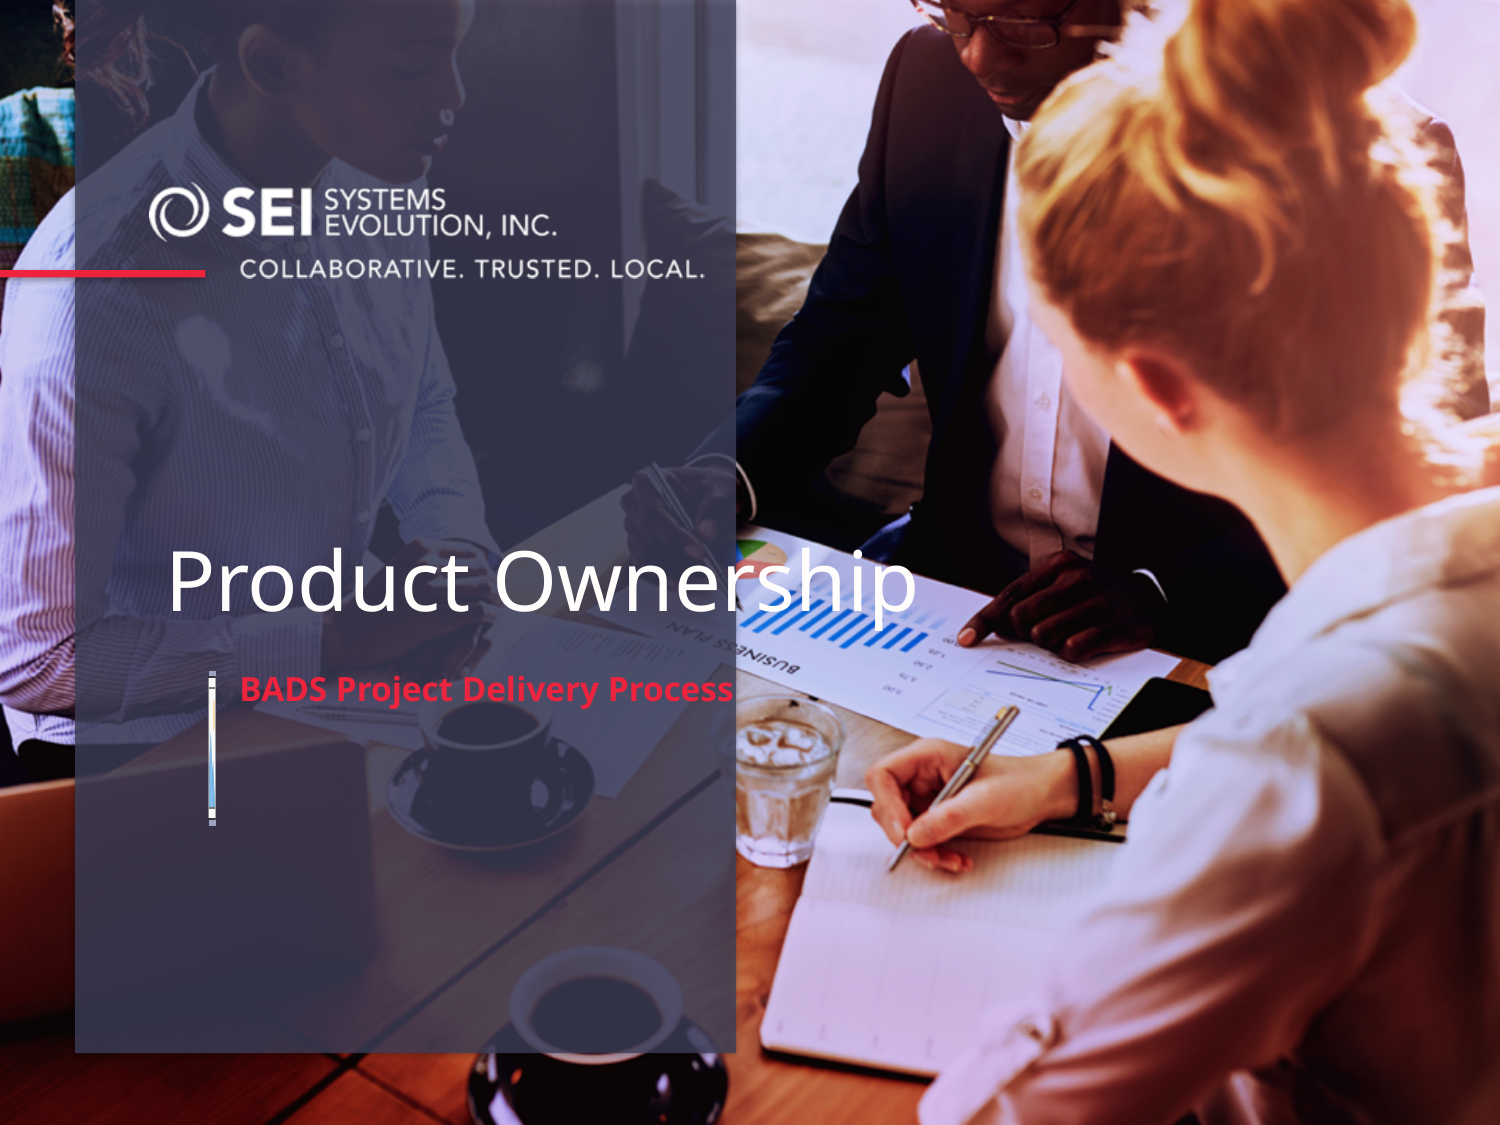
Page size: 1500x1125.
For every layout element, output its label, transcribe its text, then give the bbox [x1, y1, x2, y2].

picture [208, 670, 217, 827]
picture [149, 182, 705, 279]
picture [0, 0, 75, 270]
picture [0, 0, 1500, 1125]
list Product Ownership [150, 527, 1215, 629]
subtitle BADS Project Delivery Process [224, 664, 784, 709]
